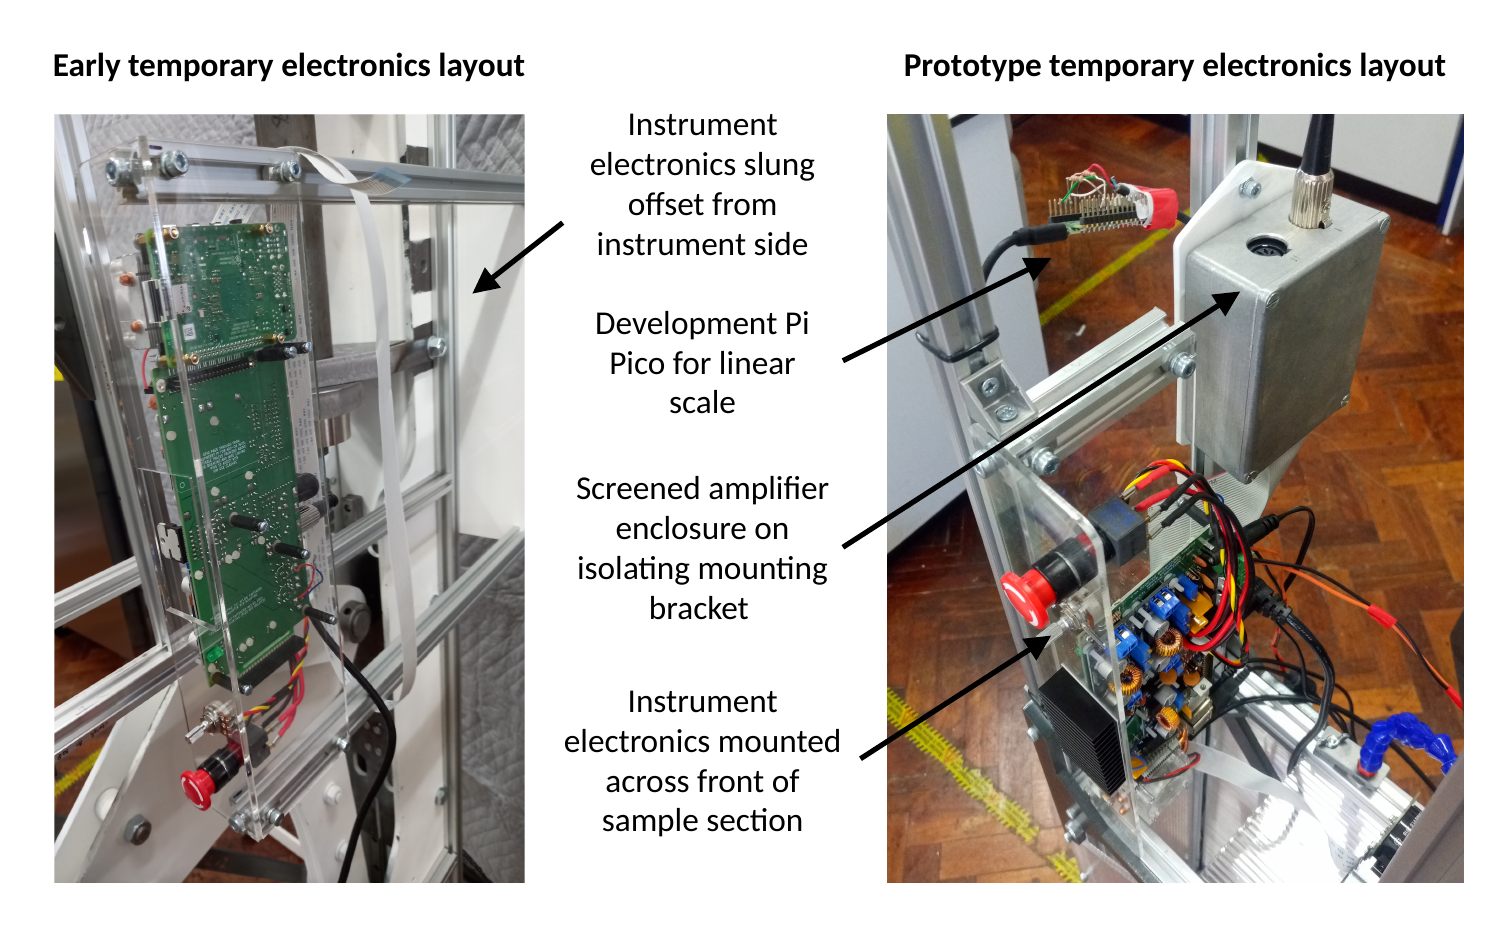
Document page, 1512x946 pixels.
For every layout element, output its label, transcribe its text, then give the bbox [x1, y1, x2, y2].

text_box Instrument electronics slung offset from instrument side [562, 94, 833, 270]
text_box Screened amplifier enclosure on isolating mounting bracket [559, 458, 833, 634]
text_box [23, 35, 556, 883]
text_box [838, 35, 1512, 883]
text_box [842, 291, 1241, 548]
text_box Instrument electronics mounted across front of sample section [559, 671, 833, 846]
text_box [472, 222, 563, 294]
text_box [860, 635, 1052, 761]
text_box Development Pi Pico for linear scale [562, 293, 833, 428]
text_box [842, 257, 1052, 290]
